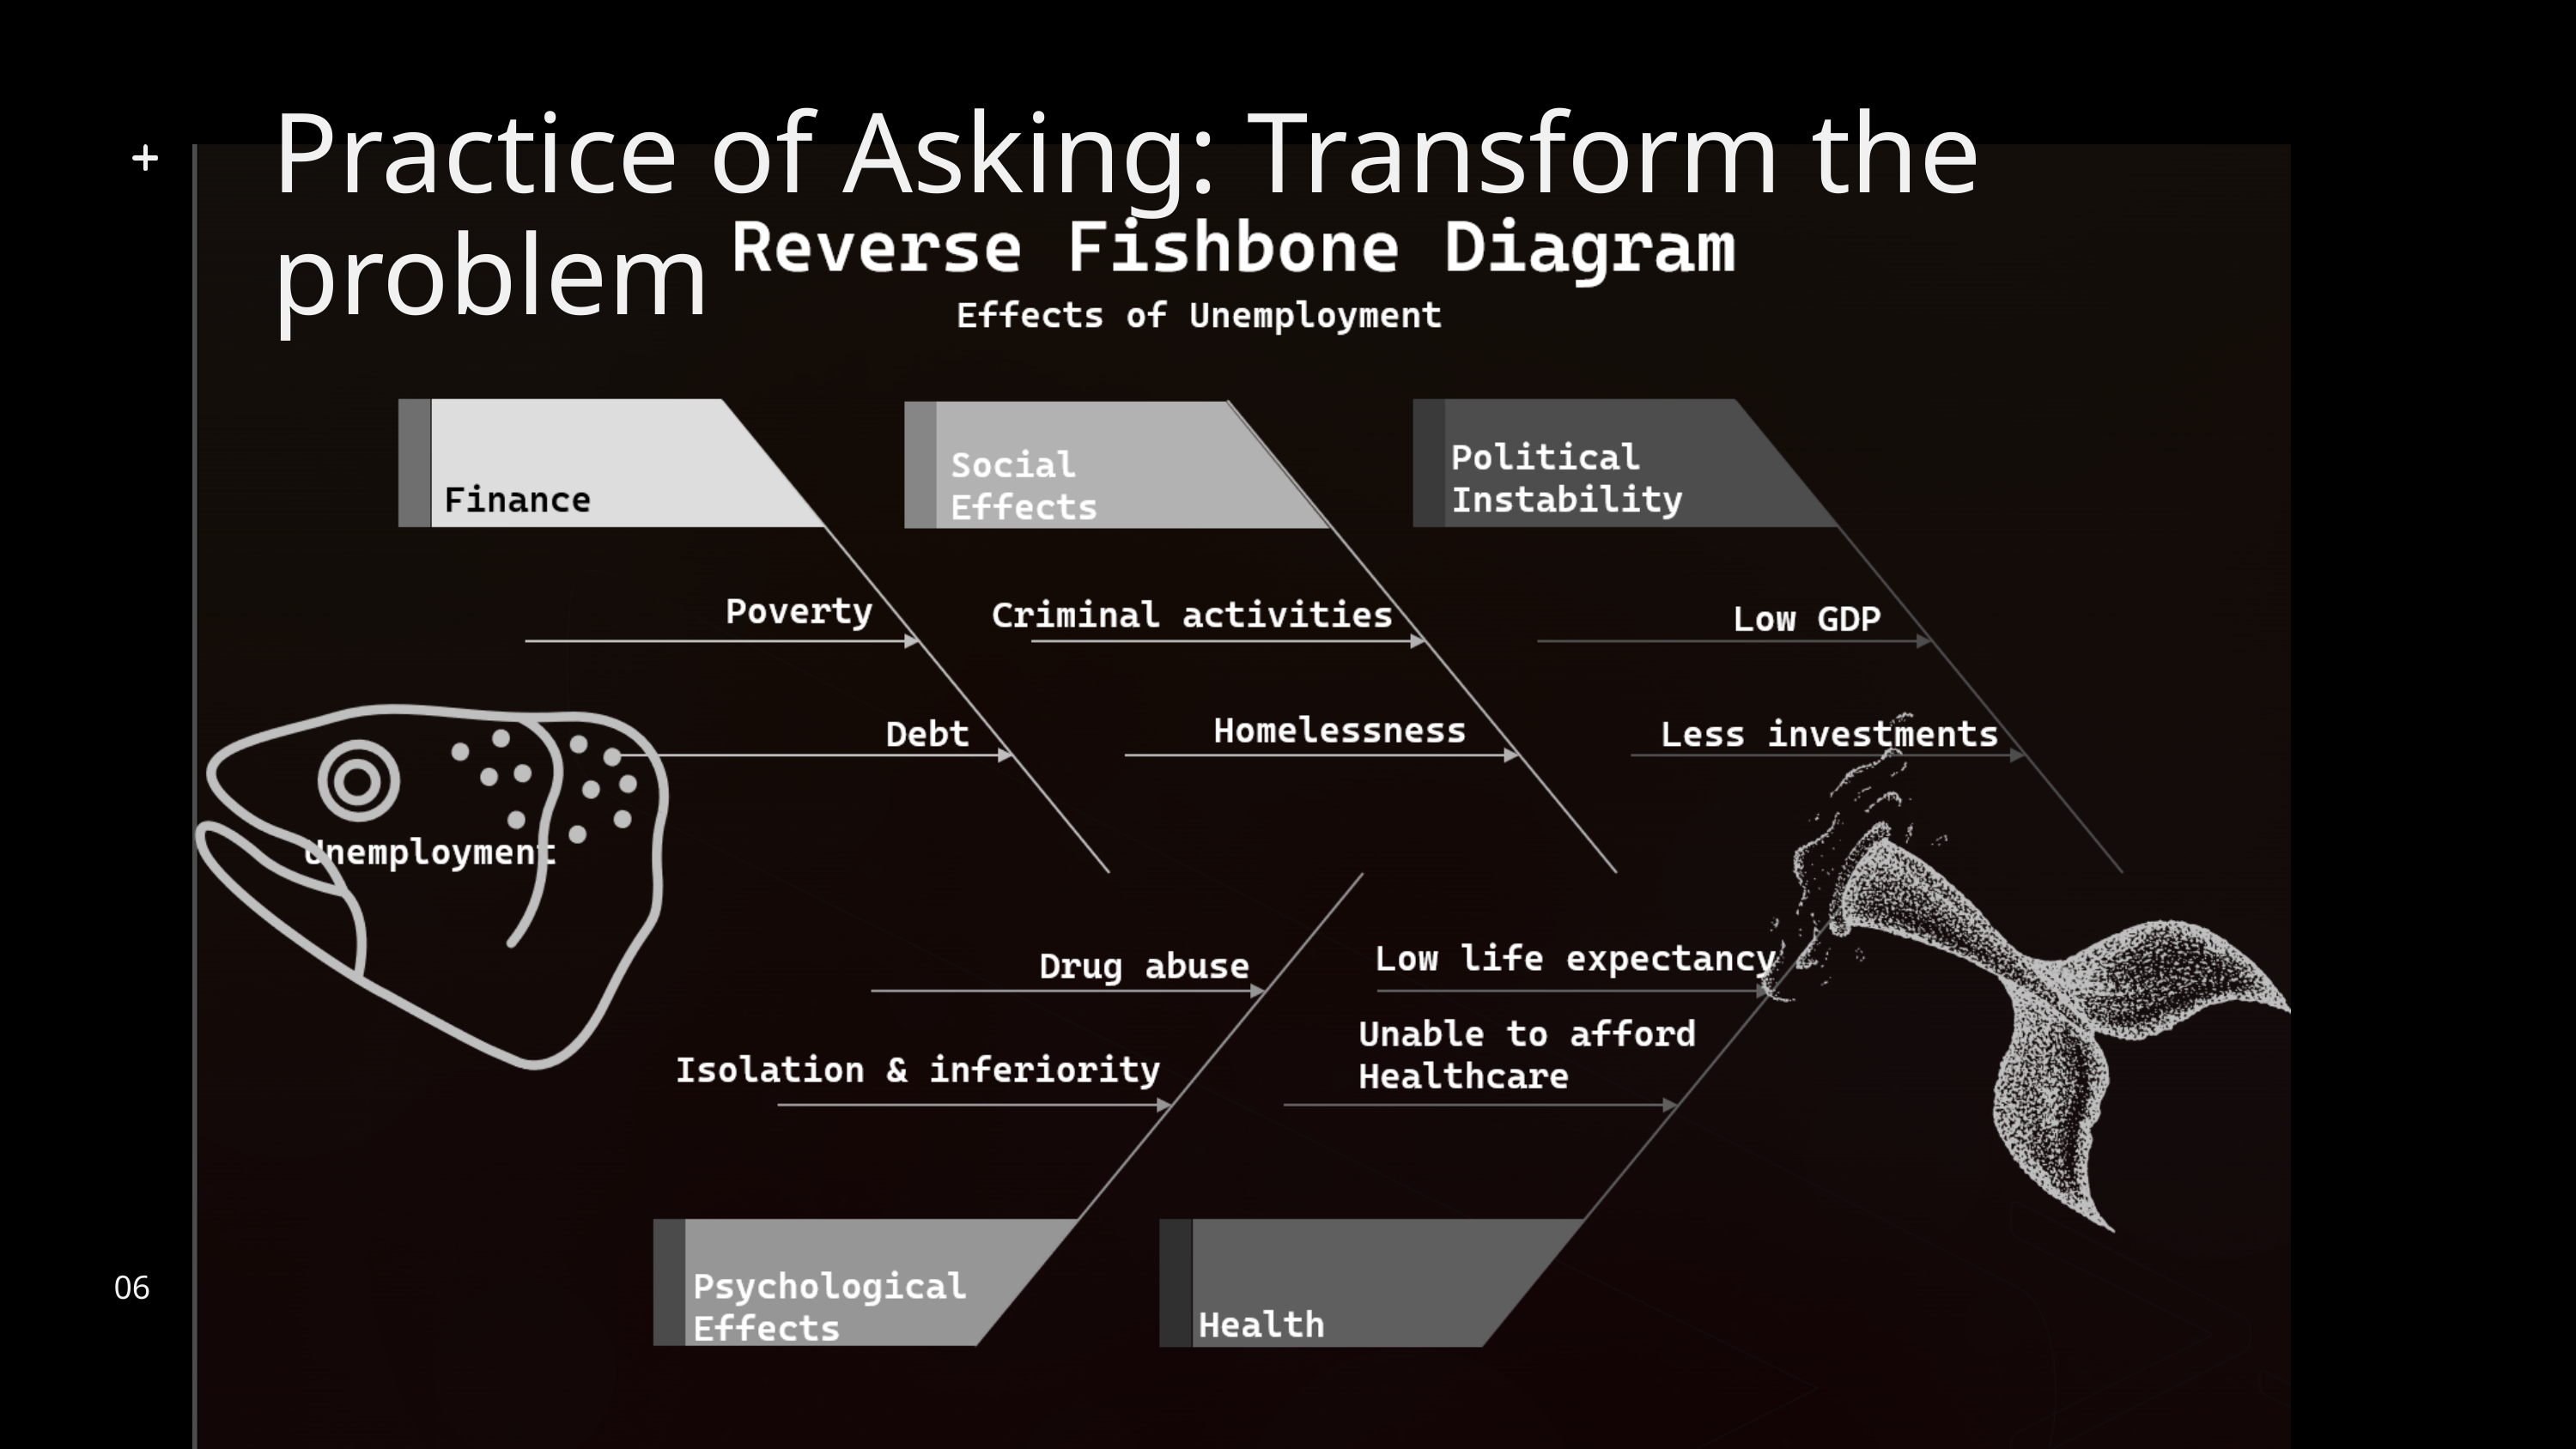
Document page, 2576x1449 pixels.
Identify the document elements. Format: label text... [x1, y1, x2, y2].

picture [131, 144, 158, 171]
text_box 06 [113, 1260, 187, 1306]
picture [192, 144, 2291, 1449]
text_box Practice of Asking: Transform the problem [271, 94, 2432, 458]
